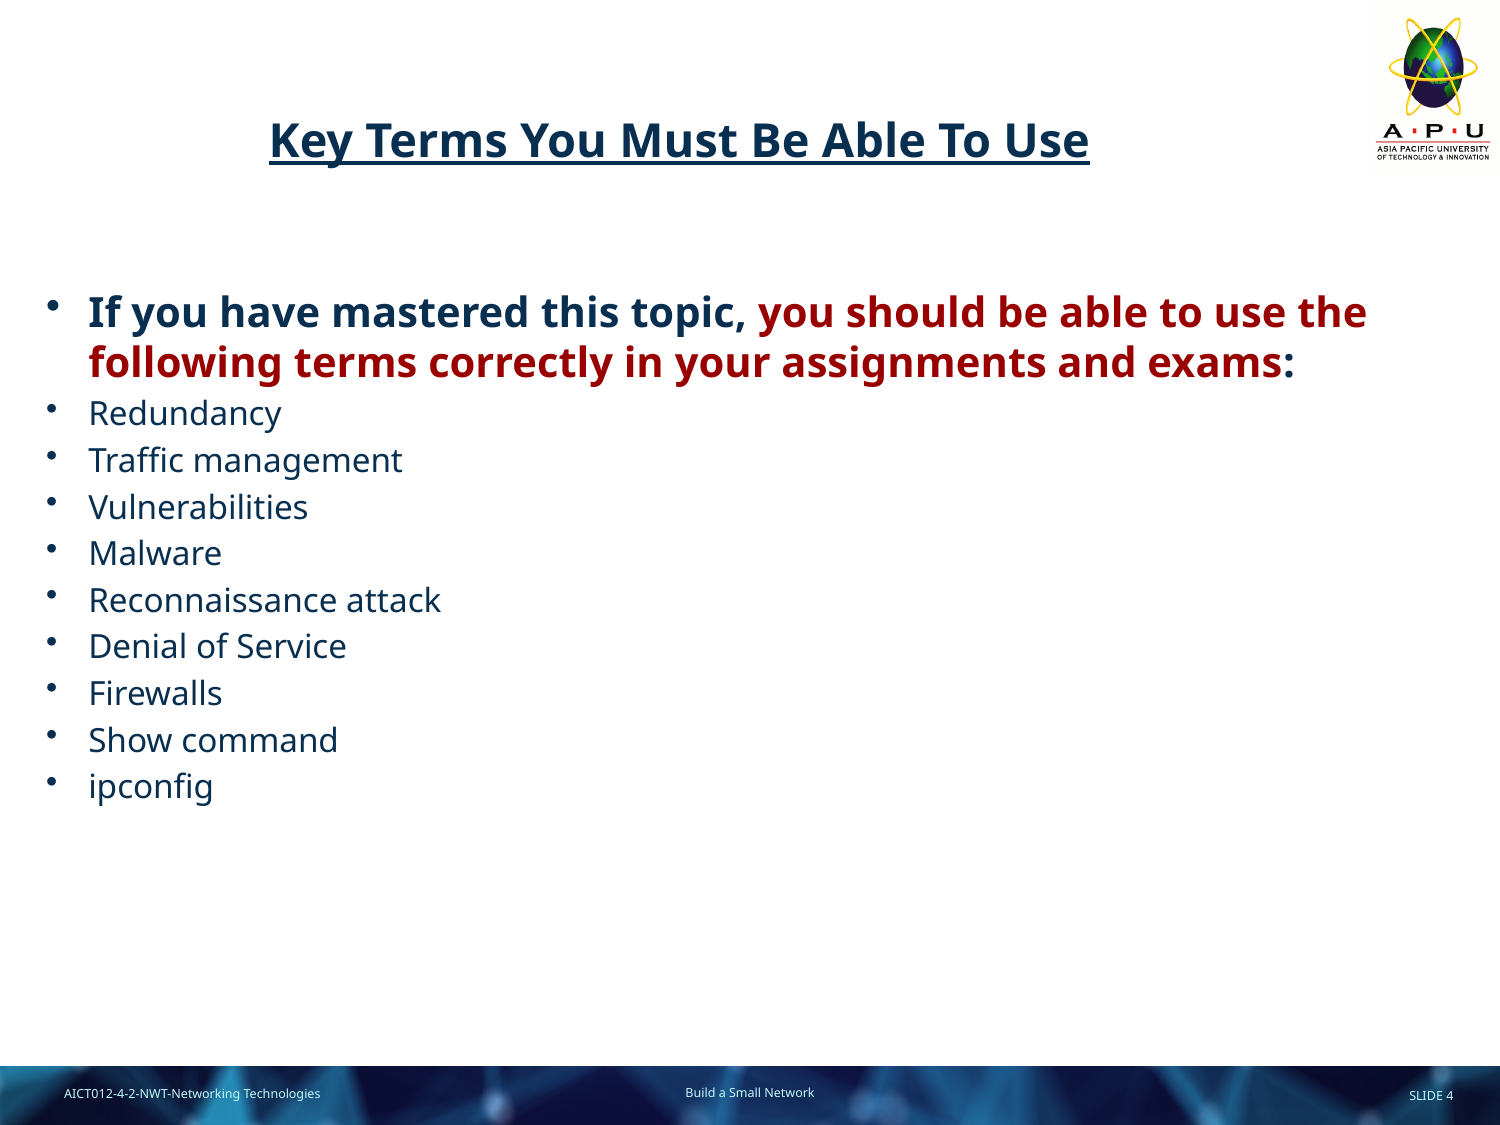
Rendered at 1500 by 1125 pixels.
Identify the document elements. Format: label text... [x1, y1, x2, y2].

picture [1367, 0, 1500, 178]
list If you have mastered this topic, you should be able to use the following terms correctly in your assignments and exams: Redundancy Traffic management Vulnerabilities Malware Reconnaissance attack Denial of Service Firewalls Show command ipconfig [31, 278, 1477, 1021]
picture [0, 1066, 1500, 1125]
title Key Terms You Must Be Able To Use [36, 45, 1323, 233]
